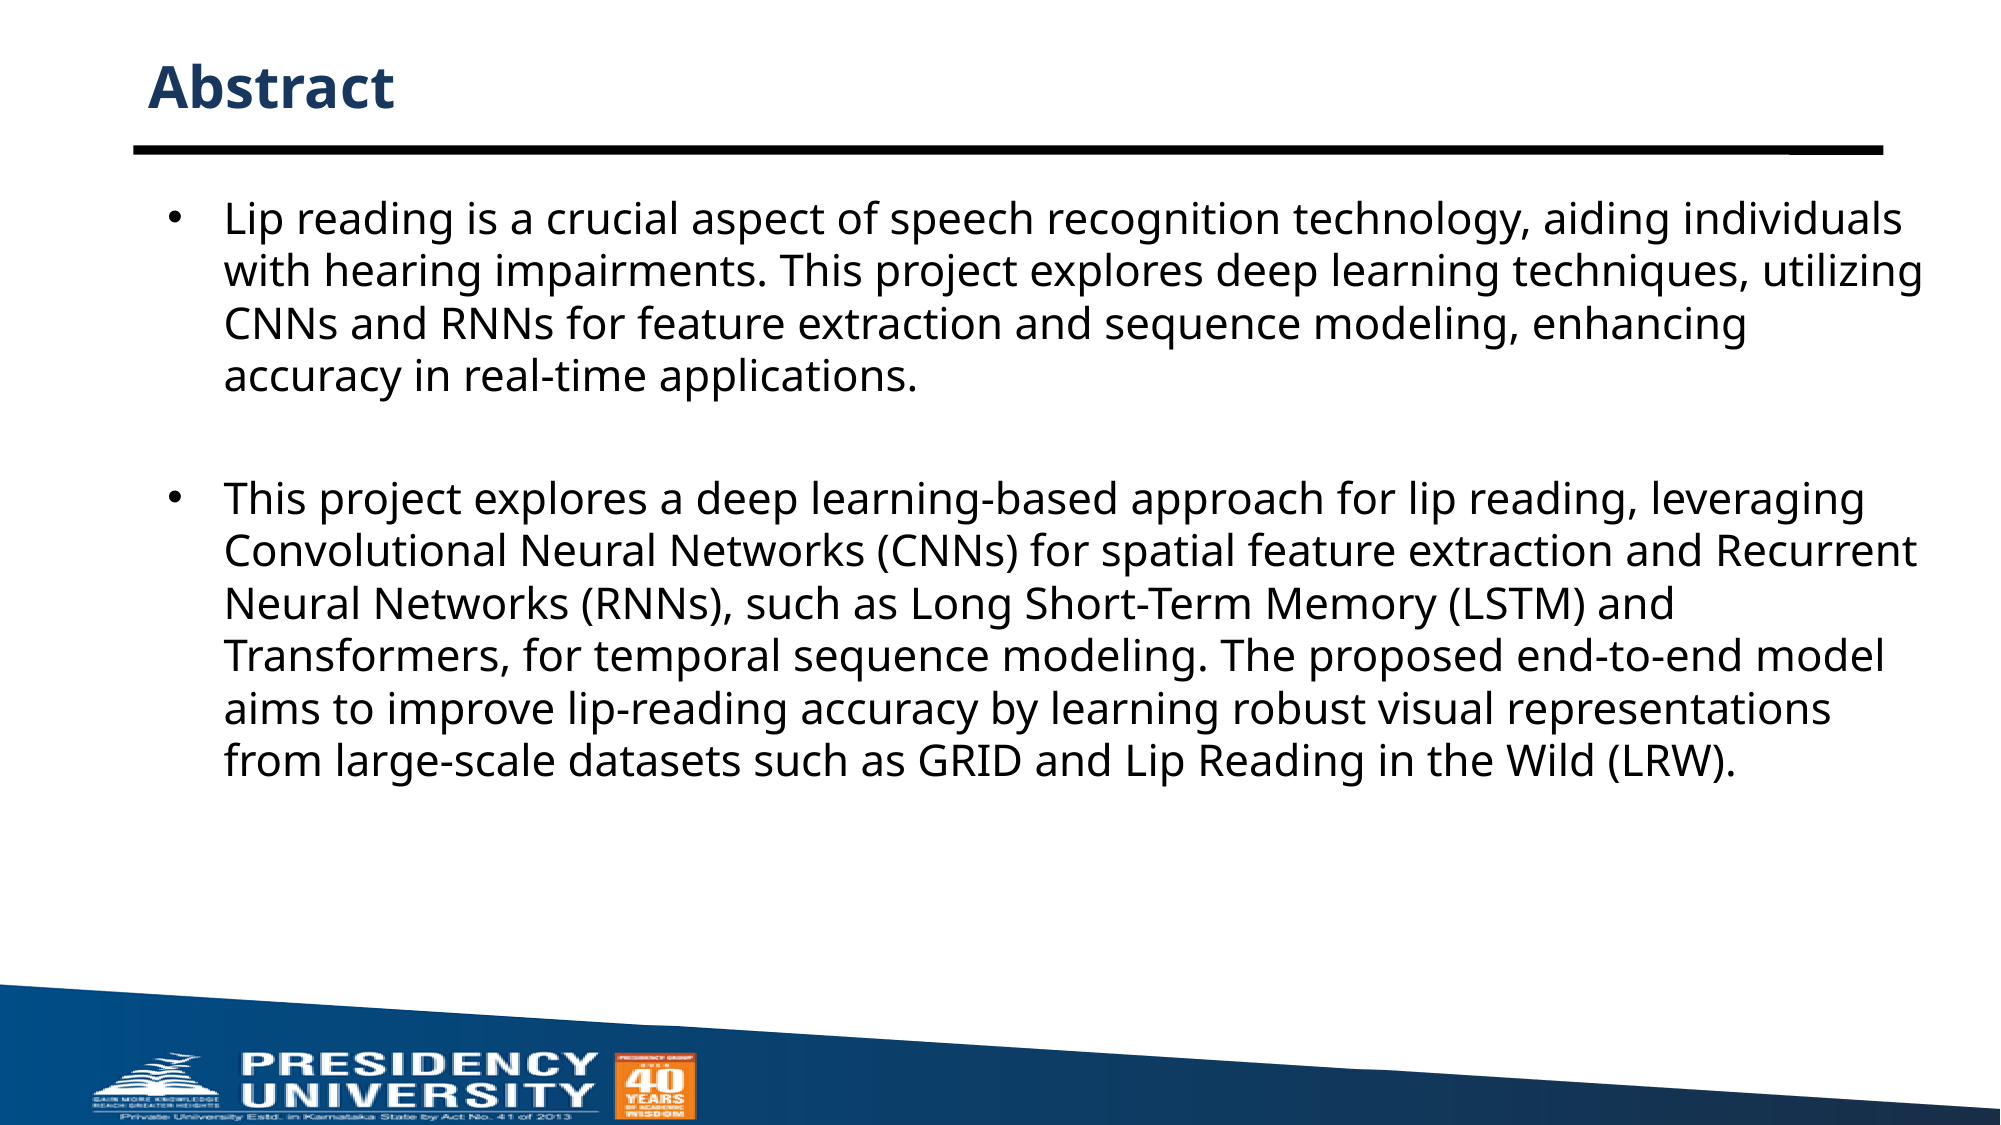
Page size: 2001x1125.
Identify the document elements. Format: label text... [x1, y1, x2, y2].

title Abstract [133, 45, 1884, 125]
list Lip reading is a crucial aspect of speech recognition technology, aiding individuals with hearing impairments. This project explores deep learning techniques, utilizing CNNs and RNNs for feature extraction and sequence modeling, enhancing accuracy in real-time applications. This project explores a deep learning-based approach for lip reading, leveraging Convolutional Neural Networks (CNNs) for spatial feature extraction and Recurrent Neural Networks (RNNs), such as Long Short-Term Memory (LSTM) and Transformers, for temporal sequence modeling. The proposed end-to-end model aims to improve lip-reading accuracy by learning robust visual representations from large-scale datasets such as GRID and Lip Reading in the Wild (LRW). [152, 183, 1949, 904]
picture [0, 982, 2000, 1125]
